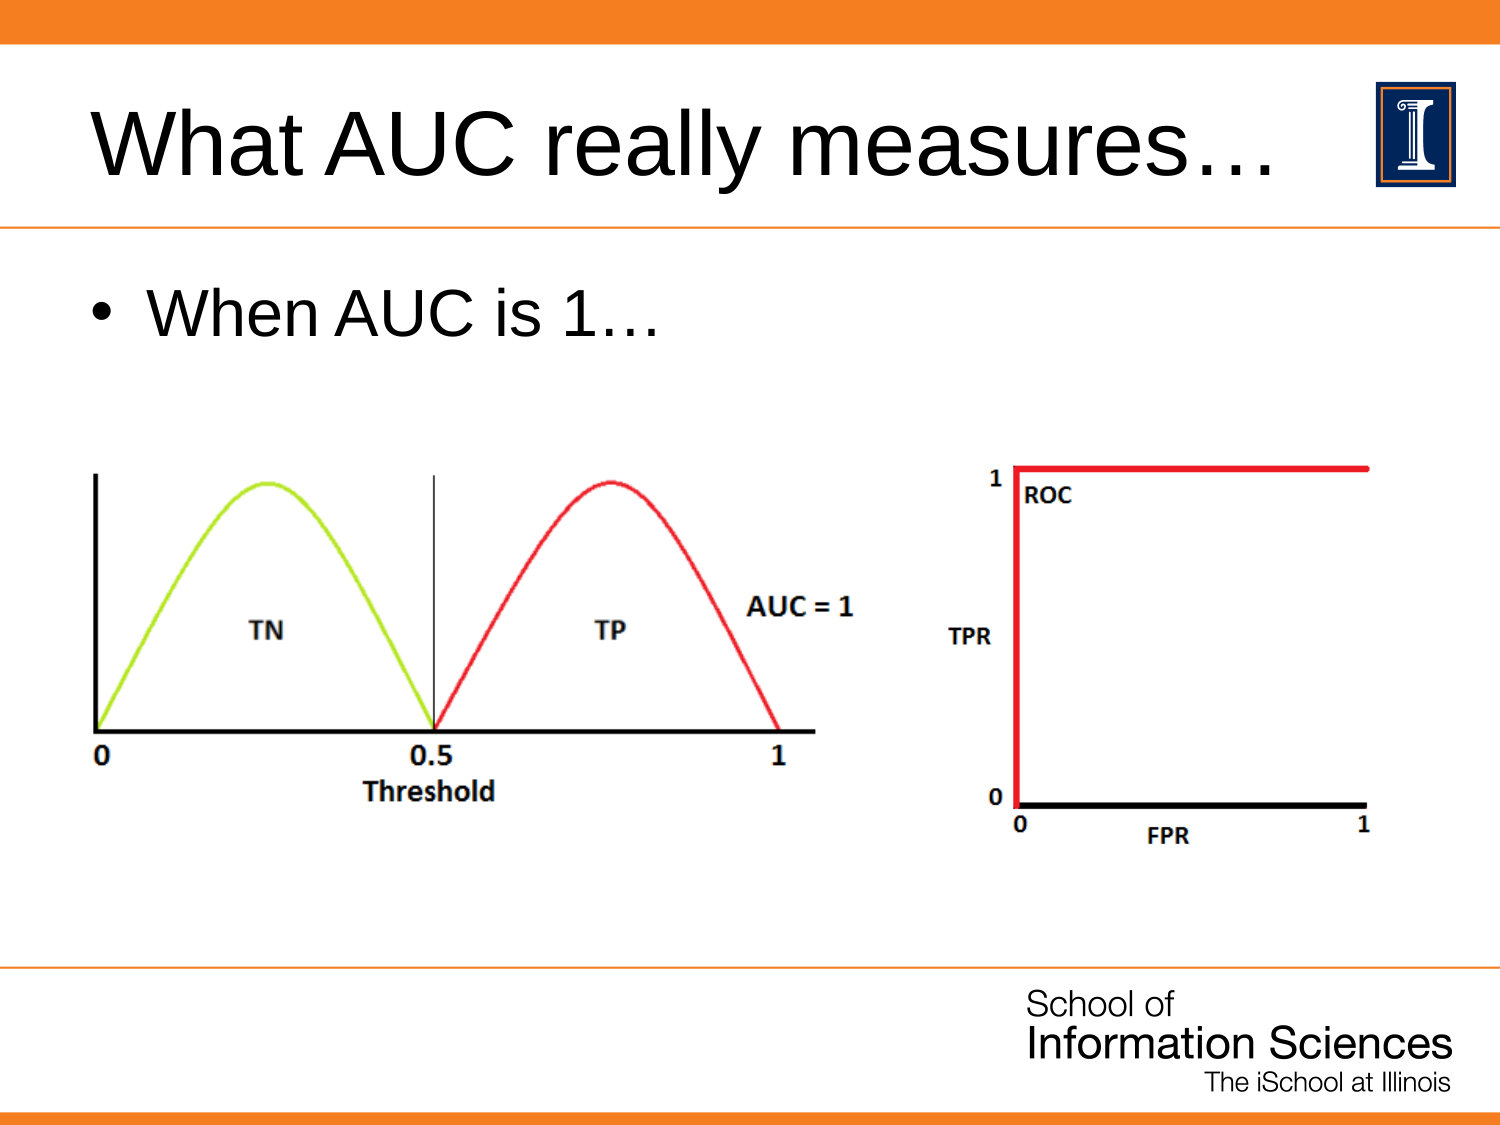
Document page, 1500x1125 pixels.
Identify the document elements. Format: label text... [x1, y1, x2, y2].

title What AUC really measures… [75, 45, 1425, 233]
picture [0, 0, 1500, 1125]
list When AUC is 1… [75, 262, 1425, 968]
